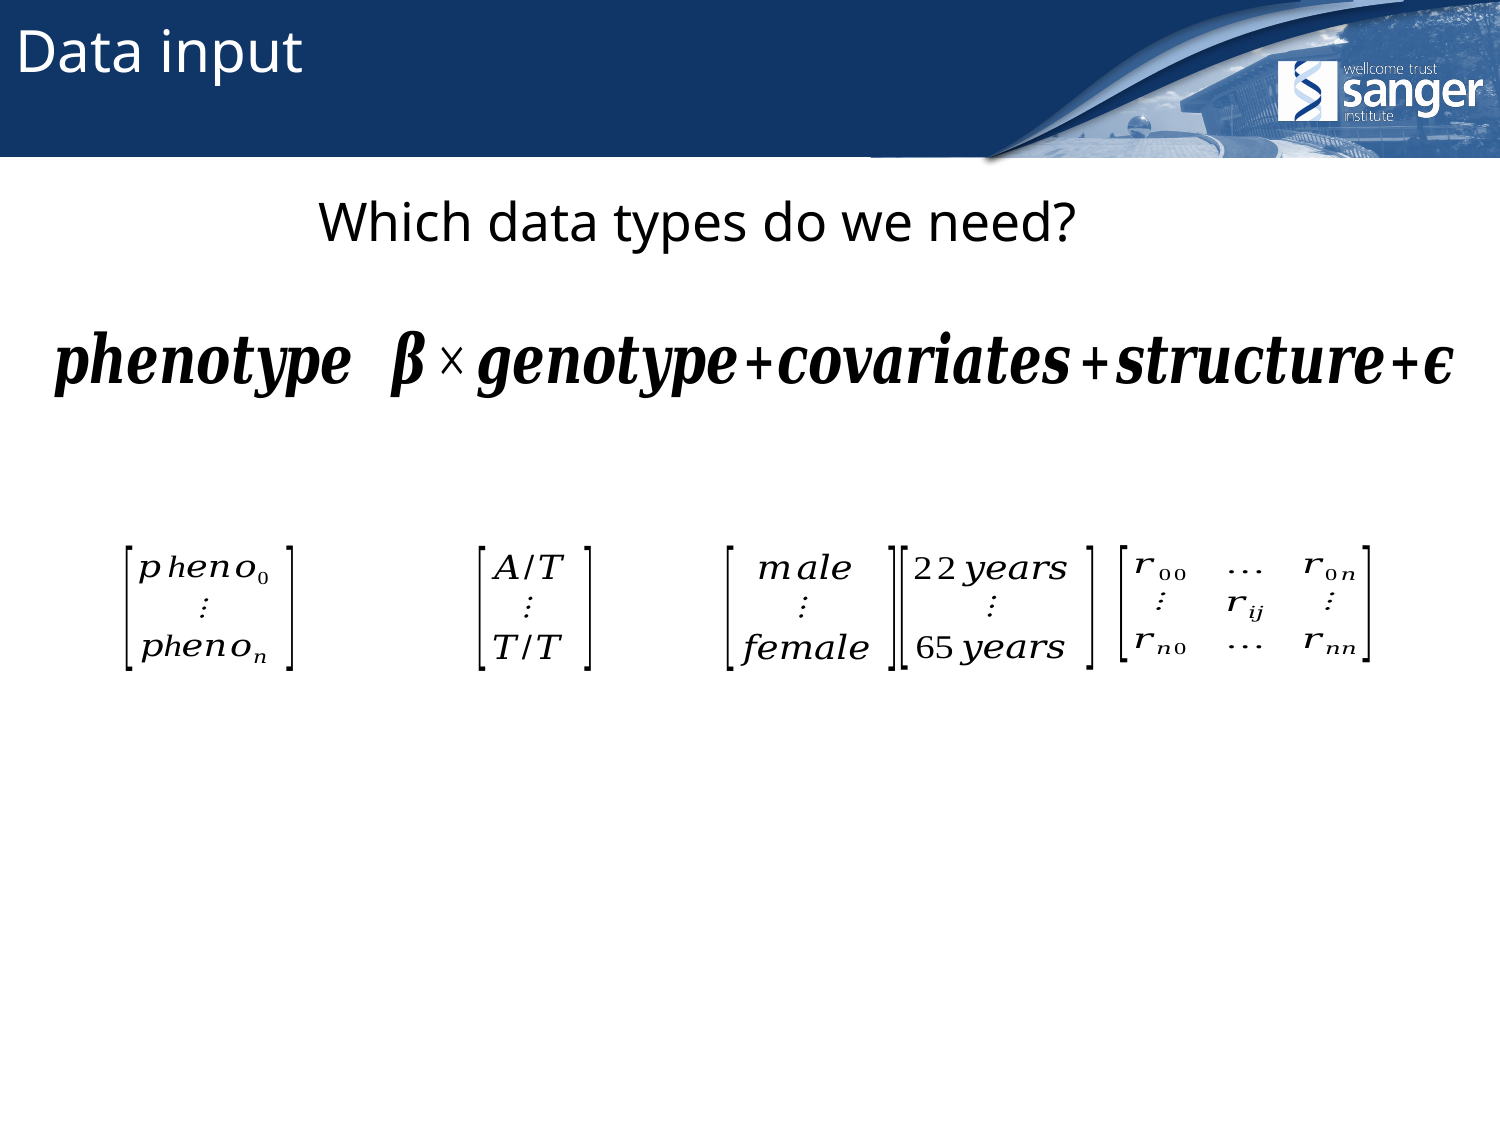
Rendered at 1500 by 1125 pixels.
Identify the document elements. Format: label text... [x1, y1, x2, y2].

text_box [0, 0, 1500, 158]
list Which data types do we need? [303, 181, 1187, 301]
